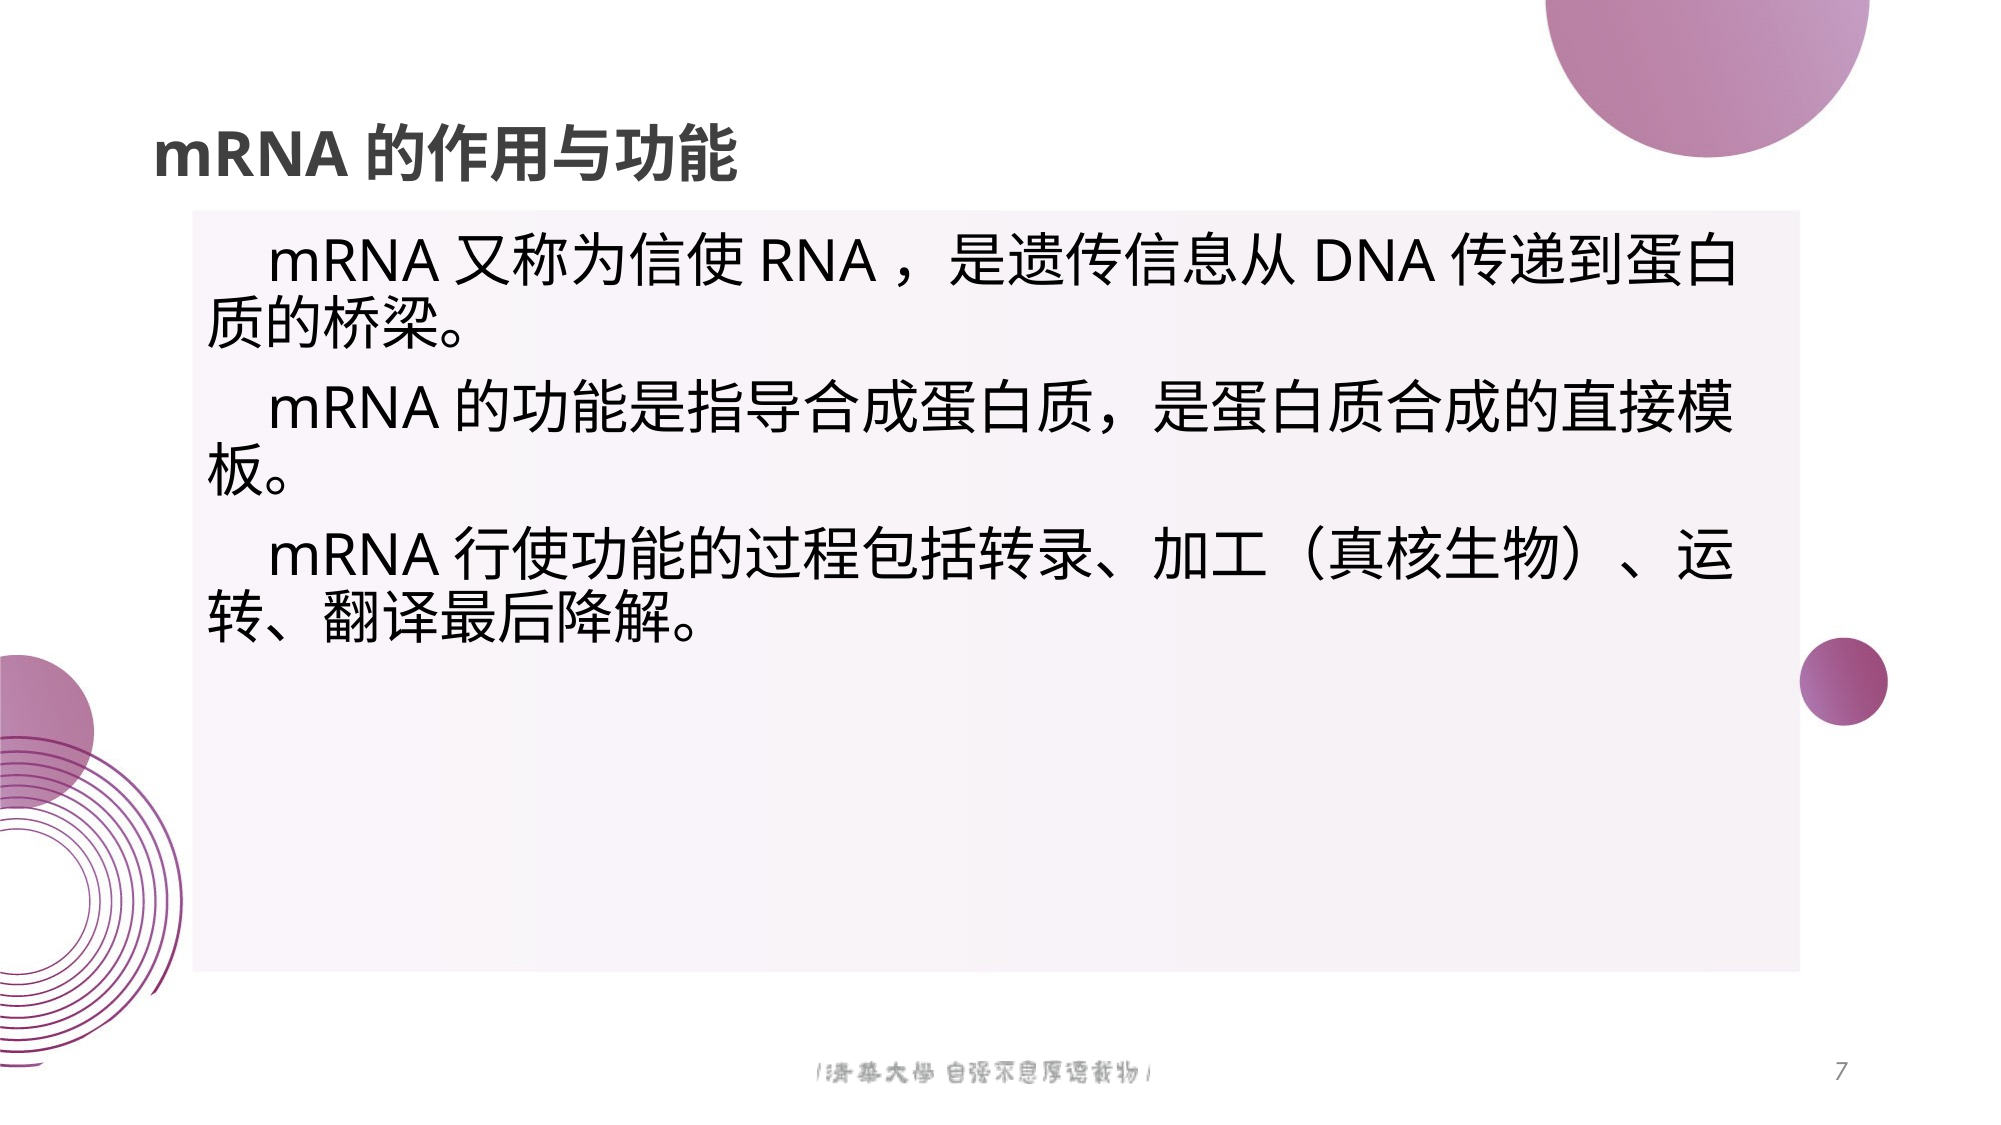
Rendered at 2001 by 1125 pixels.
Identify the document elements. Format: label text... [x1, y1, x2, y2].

picture [0, 0, 2001, 1125]
slide_number 7 [1412, 1042, 1863, 1103]
title mRNA的作用与功能 [137, 108, 1543, 205]
list mRNA又称为信使RNA，是遗传信息从DNA传递到蛋白质的桥梁。 mRNA的功能是指导合成蛋白质，是蛋白质合成的直接模板。 mRNA行使功能的过程包括转录、加工（真核生物）、运转、翻译最后降解。 [191, 223, 1798, 968]
